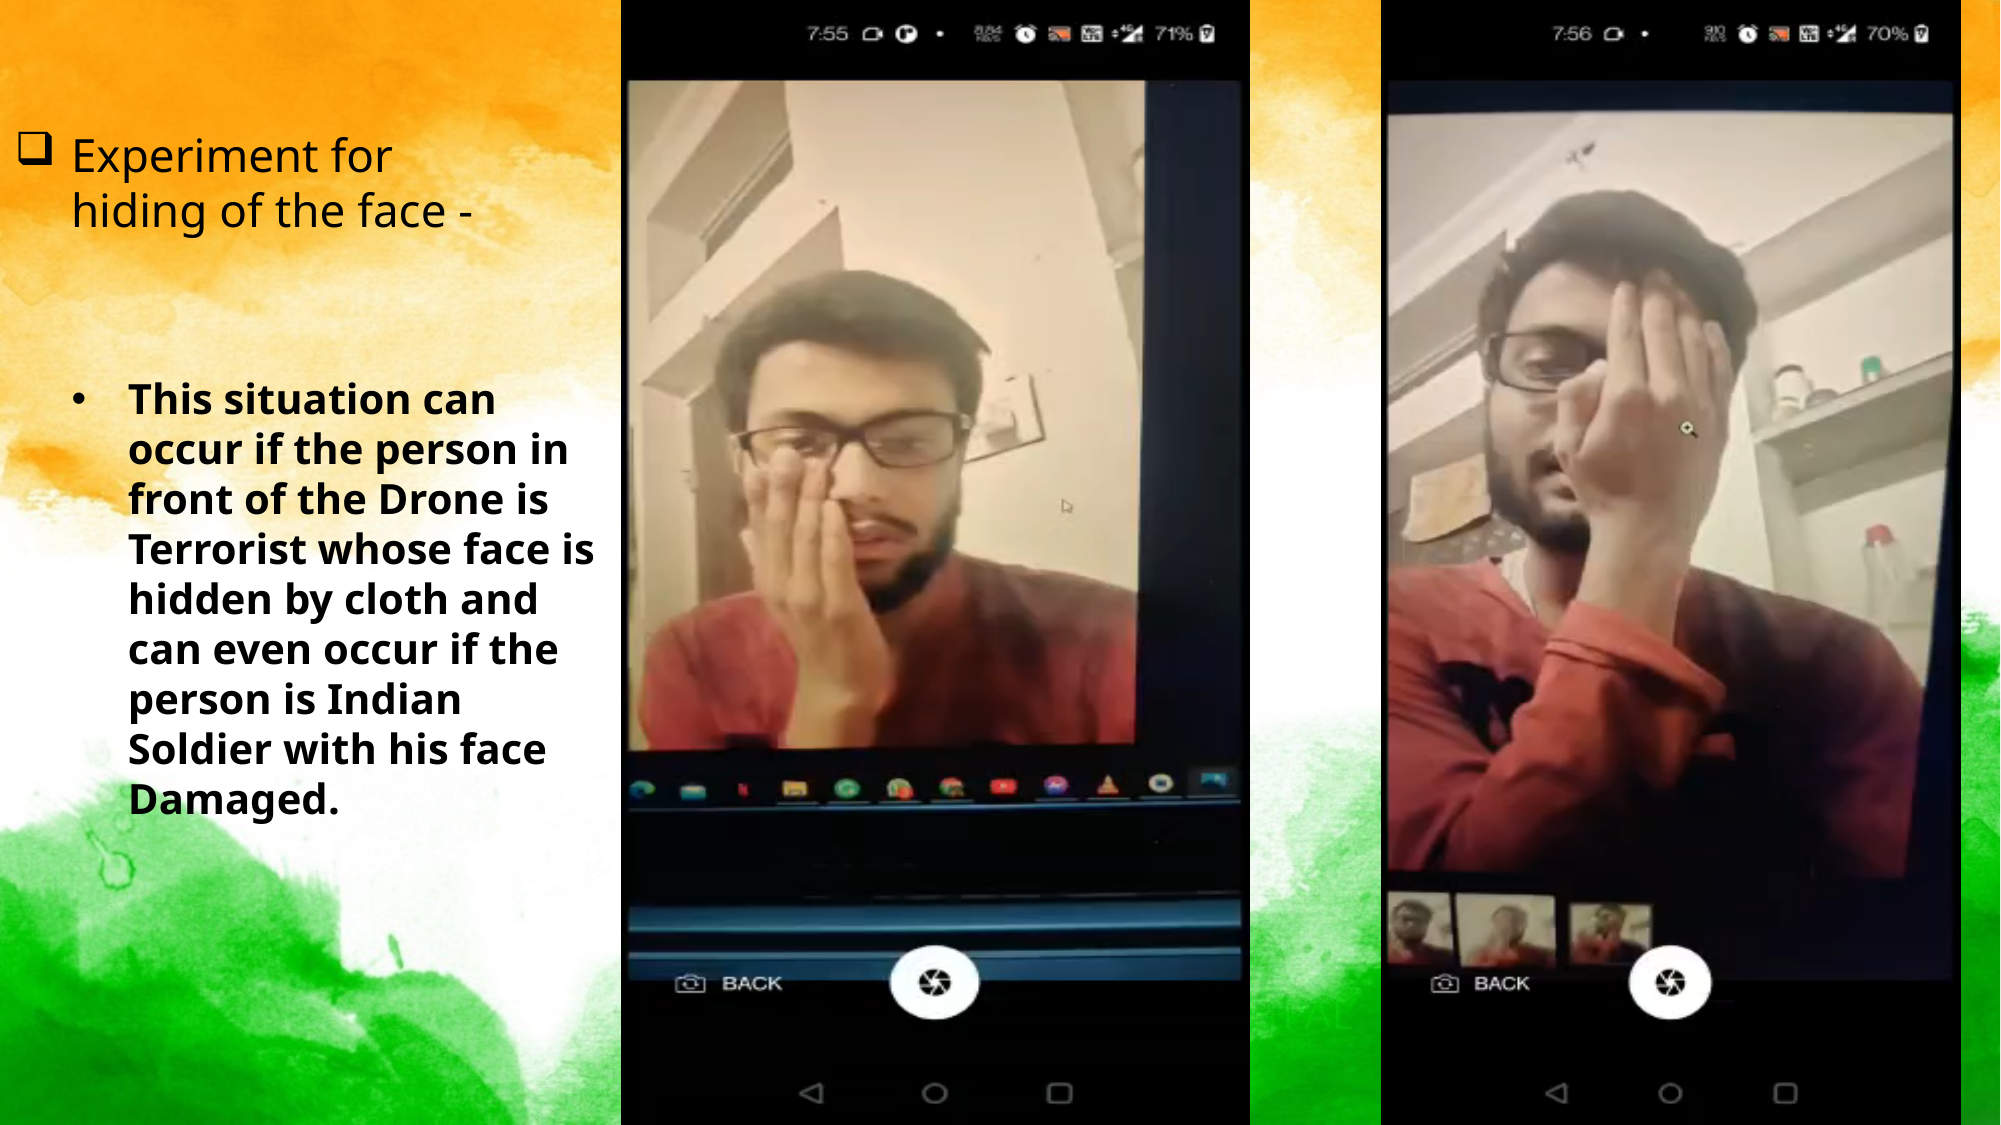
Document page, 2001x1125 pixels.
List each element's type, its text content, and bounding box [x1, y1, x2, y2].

text_box Experiment for hiding of the face - [0, 119, 524, 245]
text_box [1380, 0, 1962, 1125]
picture [1962, 0, 2001, 1125]
picture [0, 0, 620, 1125]
text_box This situation can occur if the person in front of the Drone is Terrorist whose face is hidden by cloth and can even occur if the person is Indian Soldier with his face Damaged. [56, 365, 613, 831]
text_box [620, 0, 1251, 1125]
picture [1251, 0, 1380, 1125]
